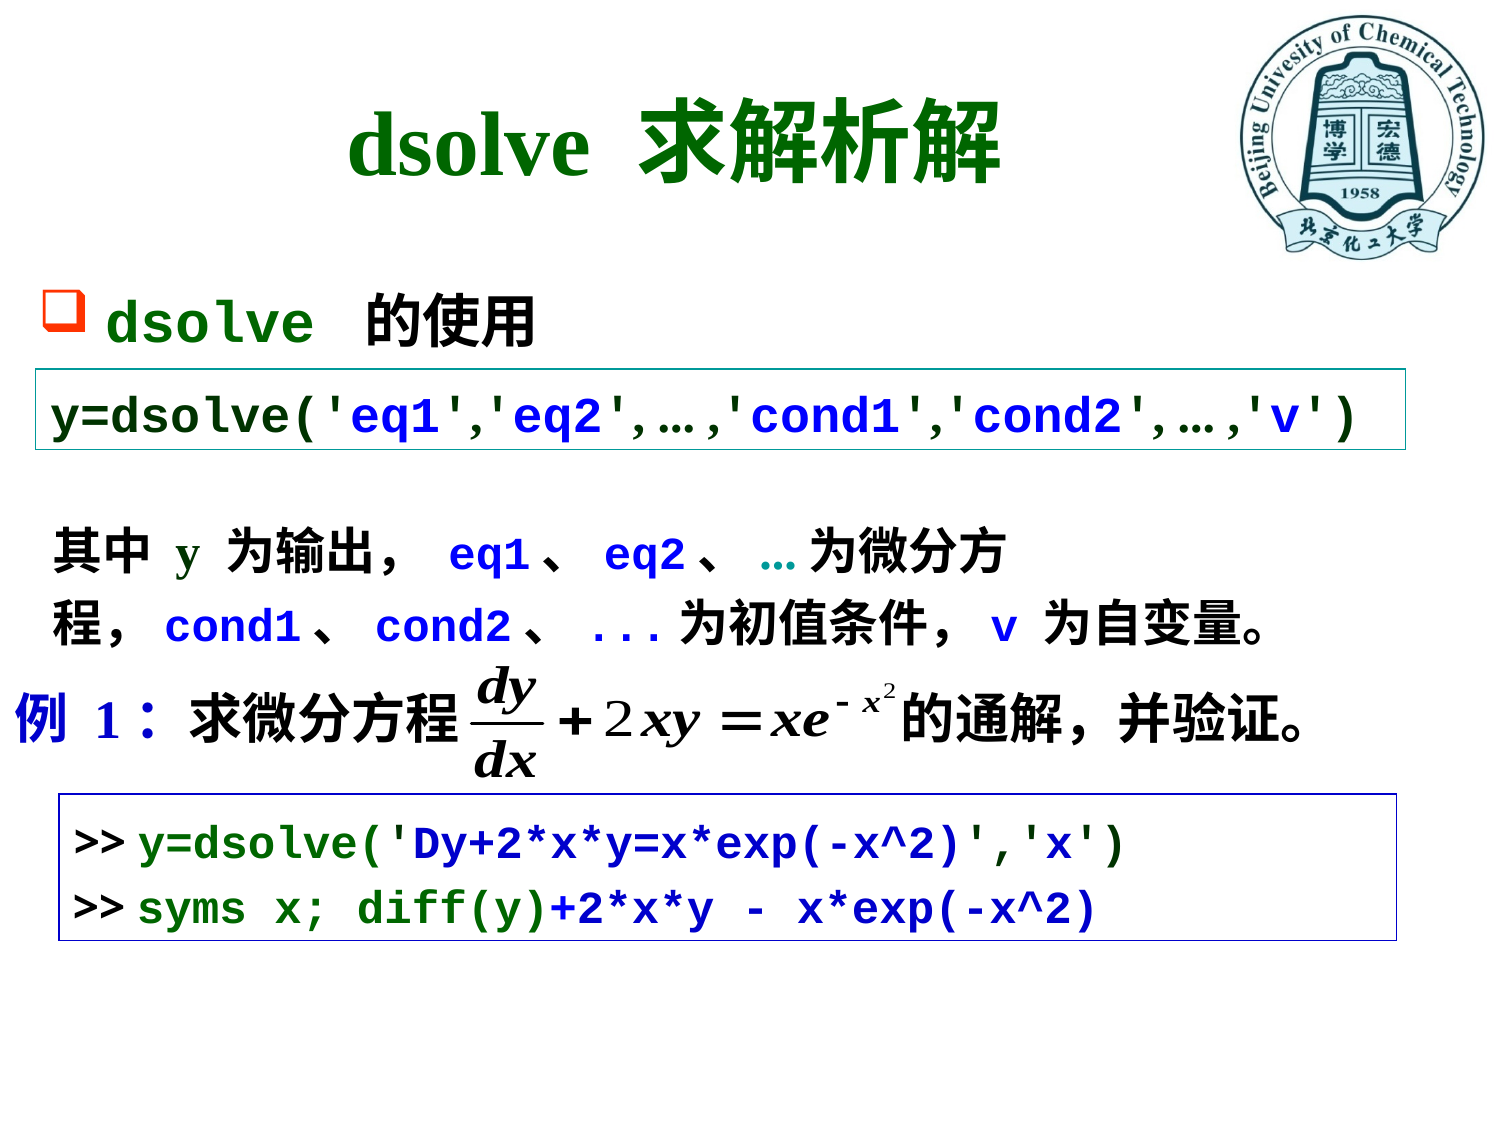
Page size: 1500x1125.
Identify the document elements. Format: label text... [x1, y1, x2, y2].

text_box dsolve 的使用 [23, 262, 1299, 362]
title dsolve 求解析解 [0, 45, 1219, 233]
text_box 例 1：求微分方程 的通解，并验证。 [0, 664, 455, 757]
text_box 例 1：求微分方程 的通解，并验证。 [918, 664, 1394, 757]
text_box >> y=dsolve('Dy+2*x*y=x*exp(-x^2)','x') [59, 793, 1397, 941]
picture [1224, 0, 1500, 276]
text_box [460, 651, 915, 790]
text_box 其中 y 为输出， eq1、eq2、...为微分方程，cond1、cond2、...为初值条件，v 为自变量。 [37, 499, 1438, 659]
text_box y=dsolve('eq1','eq2', ... ,'cond1','cond2', ... ,'v') [35, 368, 1406, 450]
text_box >> syms x; diff(y)+2*x*y - x*exp(-x^2) [58, 865, 1115, 941]
